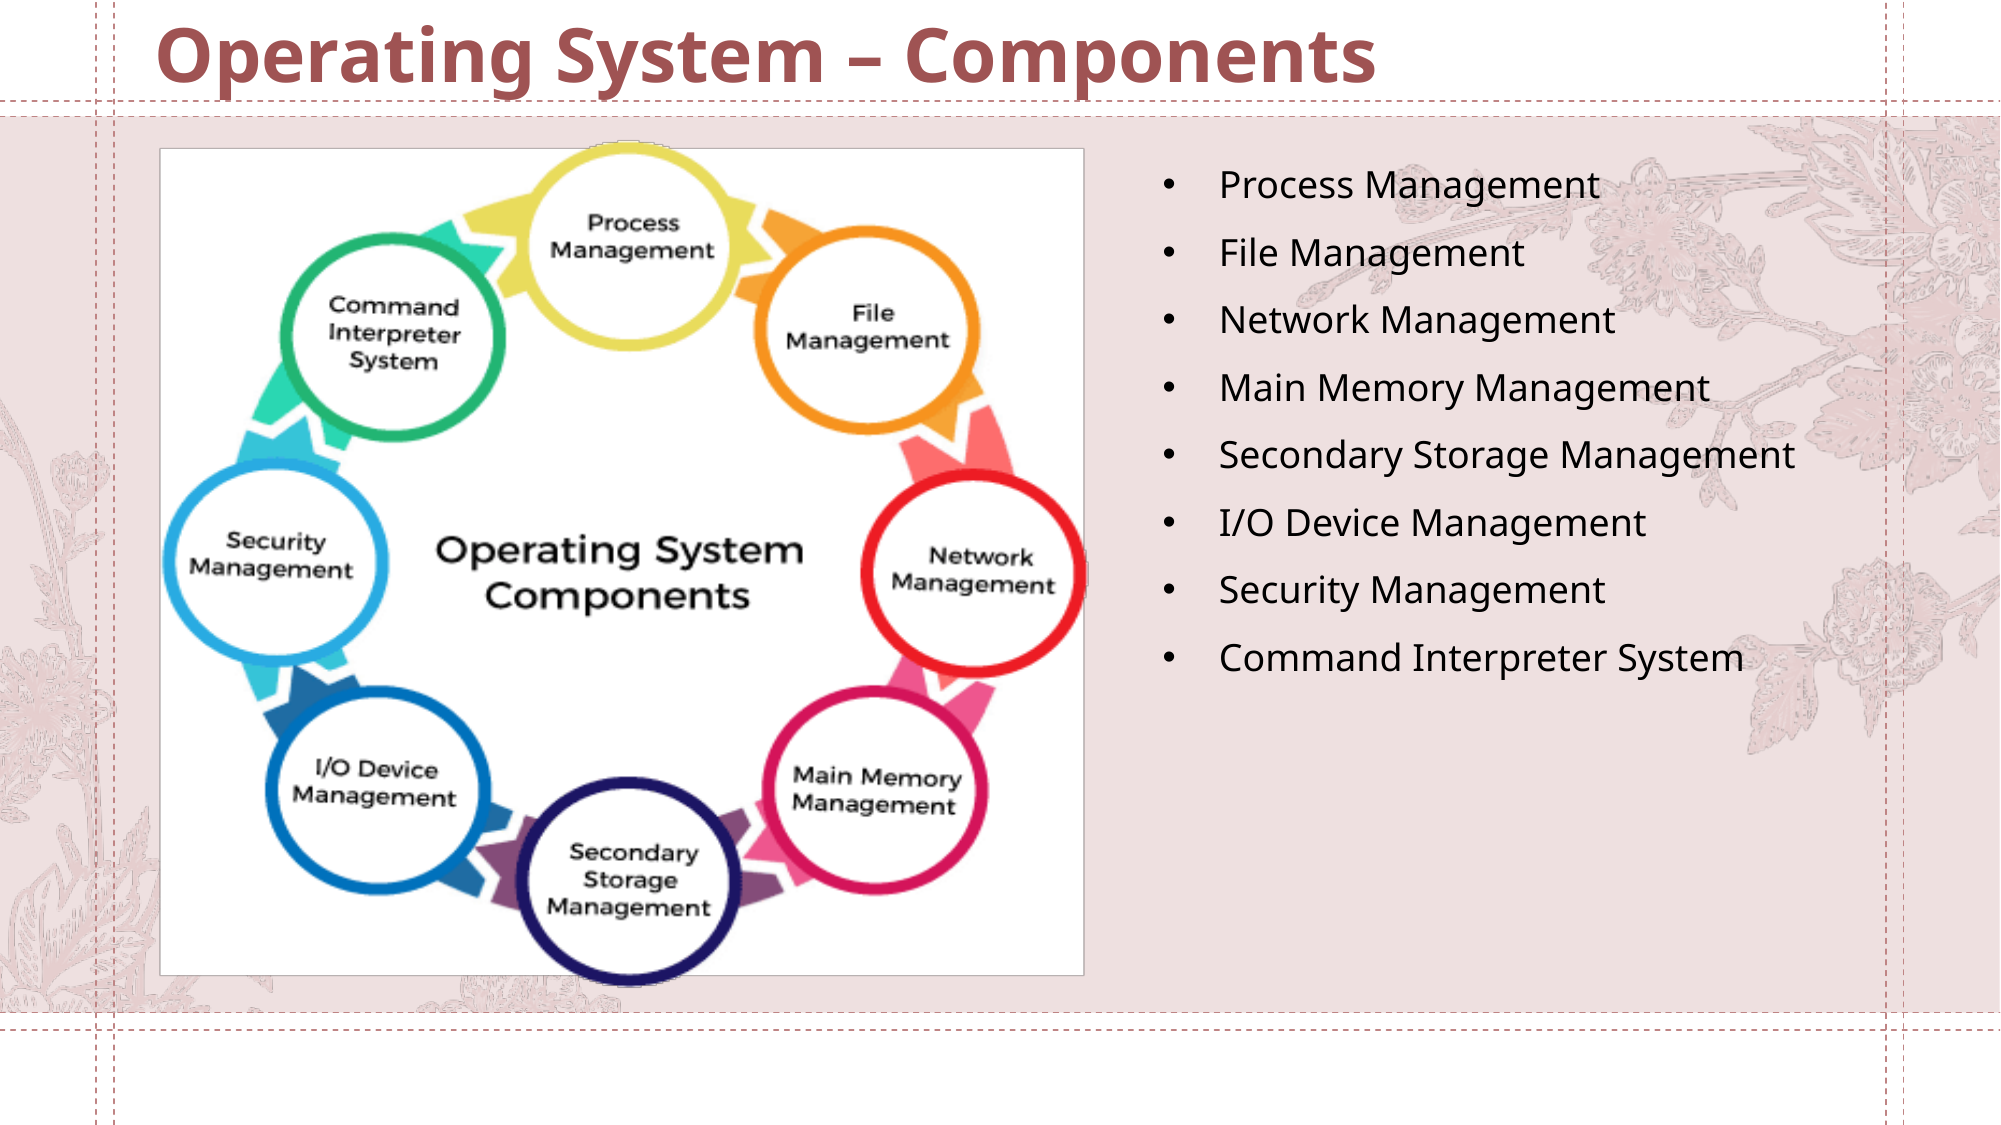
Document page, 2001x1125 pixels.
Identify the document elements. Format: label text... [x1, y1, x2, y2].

picture [0, 131, 1106, 1013]
picture [1240, 116, 2000, 873]
text_box Operating System – Components [139, 0, 1448, 105]
text_box Process Management File Management Network Management Main Memory Management Secondary Storage Management I/O Device Management Security Management Command Interpreter System [1147, 131, 1819, 686]
